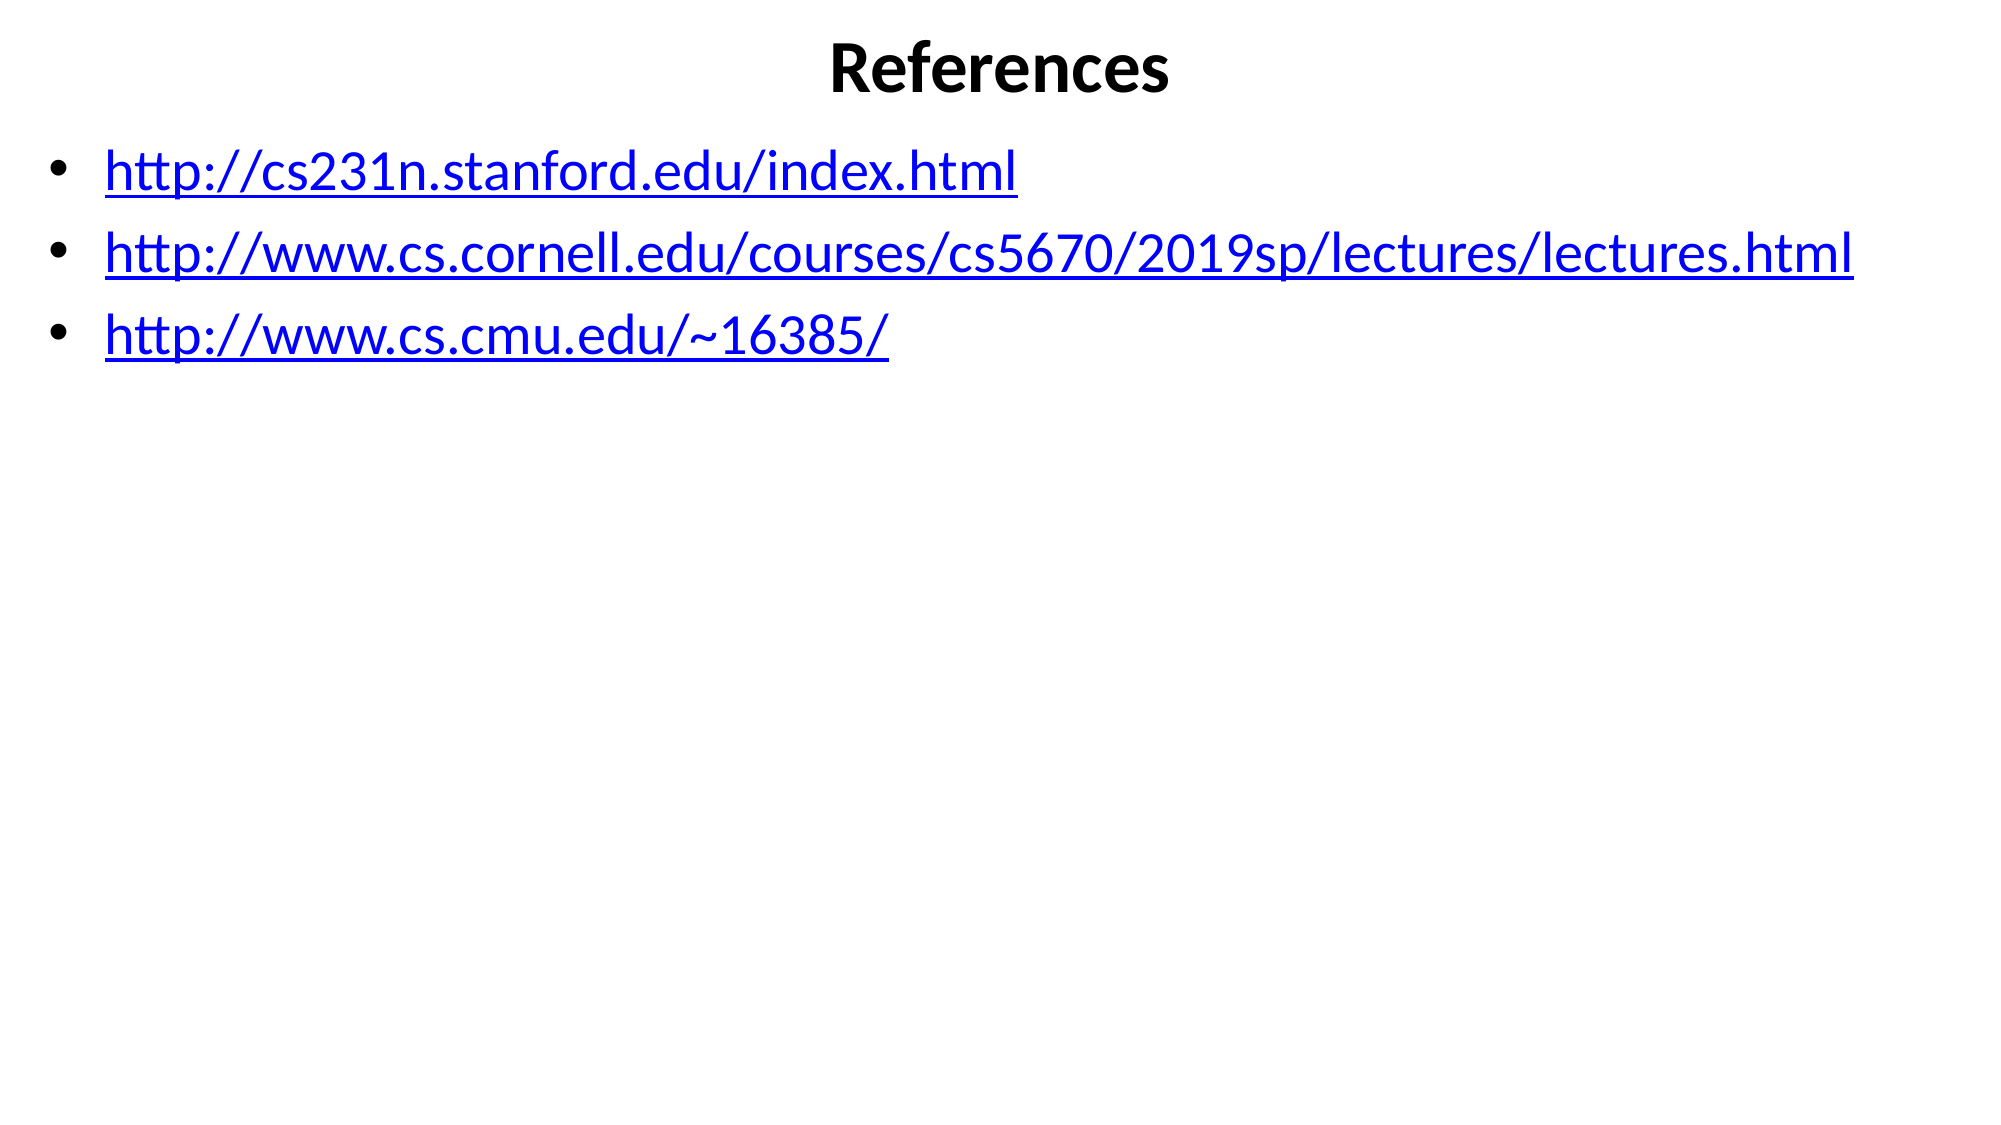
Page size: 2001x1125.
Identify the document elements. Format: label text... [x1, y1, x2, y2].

list http://cs231n.stanford.edu/index.html http://www.cs.cornell.edu/courses/cs5670/2019sp/lectures/lectures.html http://www.cs.cmu.edu/~16385/ [33, 125, 1967, 1063]
title References [33, 0, 1967, 125]
